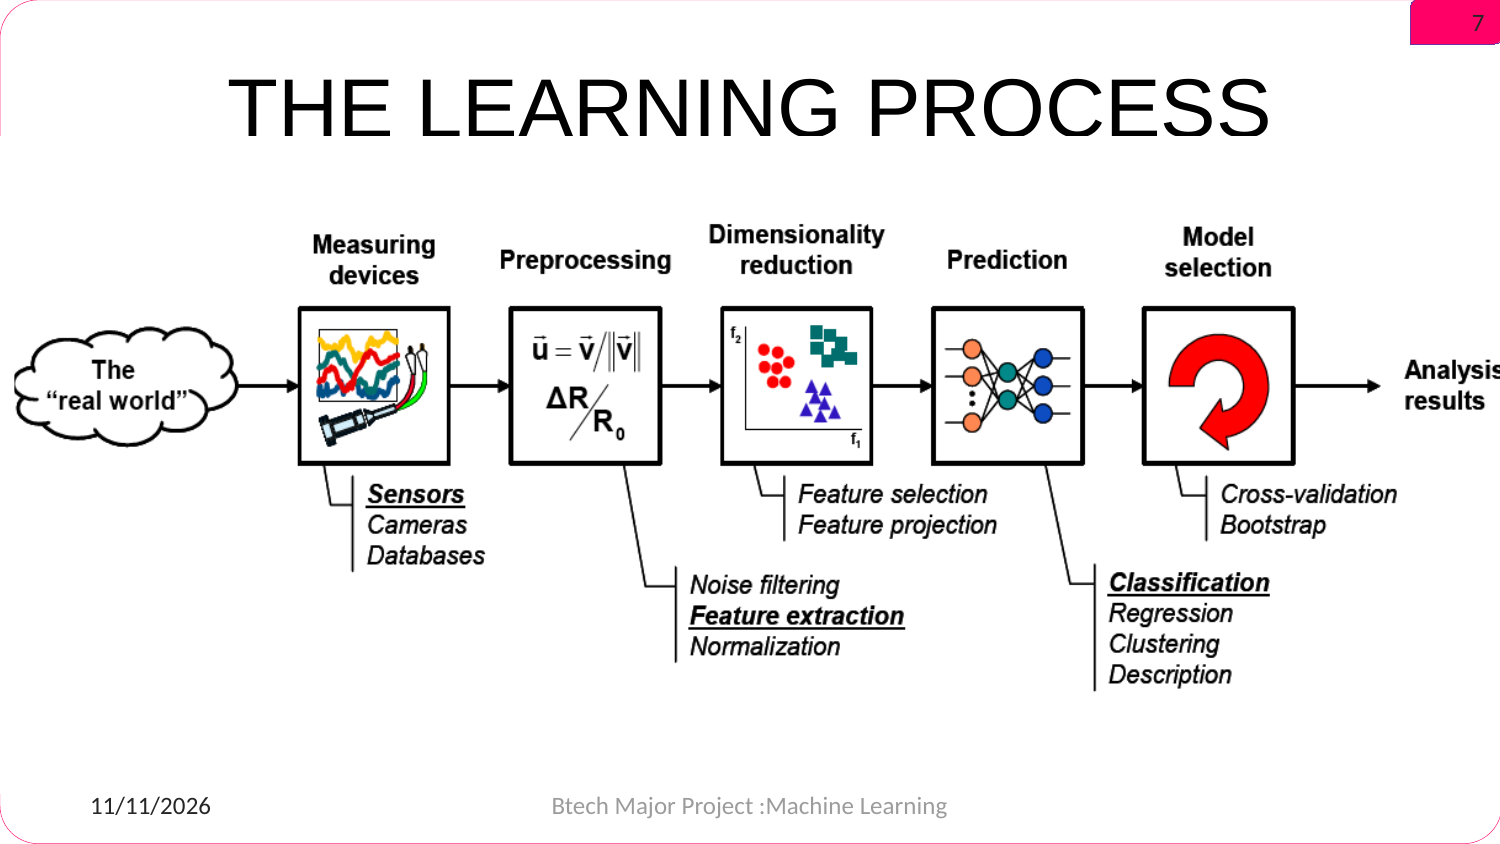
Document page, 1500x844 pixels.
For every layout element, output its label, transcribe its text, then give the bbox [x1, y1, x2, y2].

footer Btech Major Project :Machine Learning [512, 794, 988, 828]
slide_number 7 [1410, 0, 1500, 45]
title THE LEARNING PROCESS [75, 33, 1425, 136]
slide_number 04-May-17 [75, 794, 425, 828]
picture [14, 208, 1500, 722]
